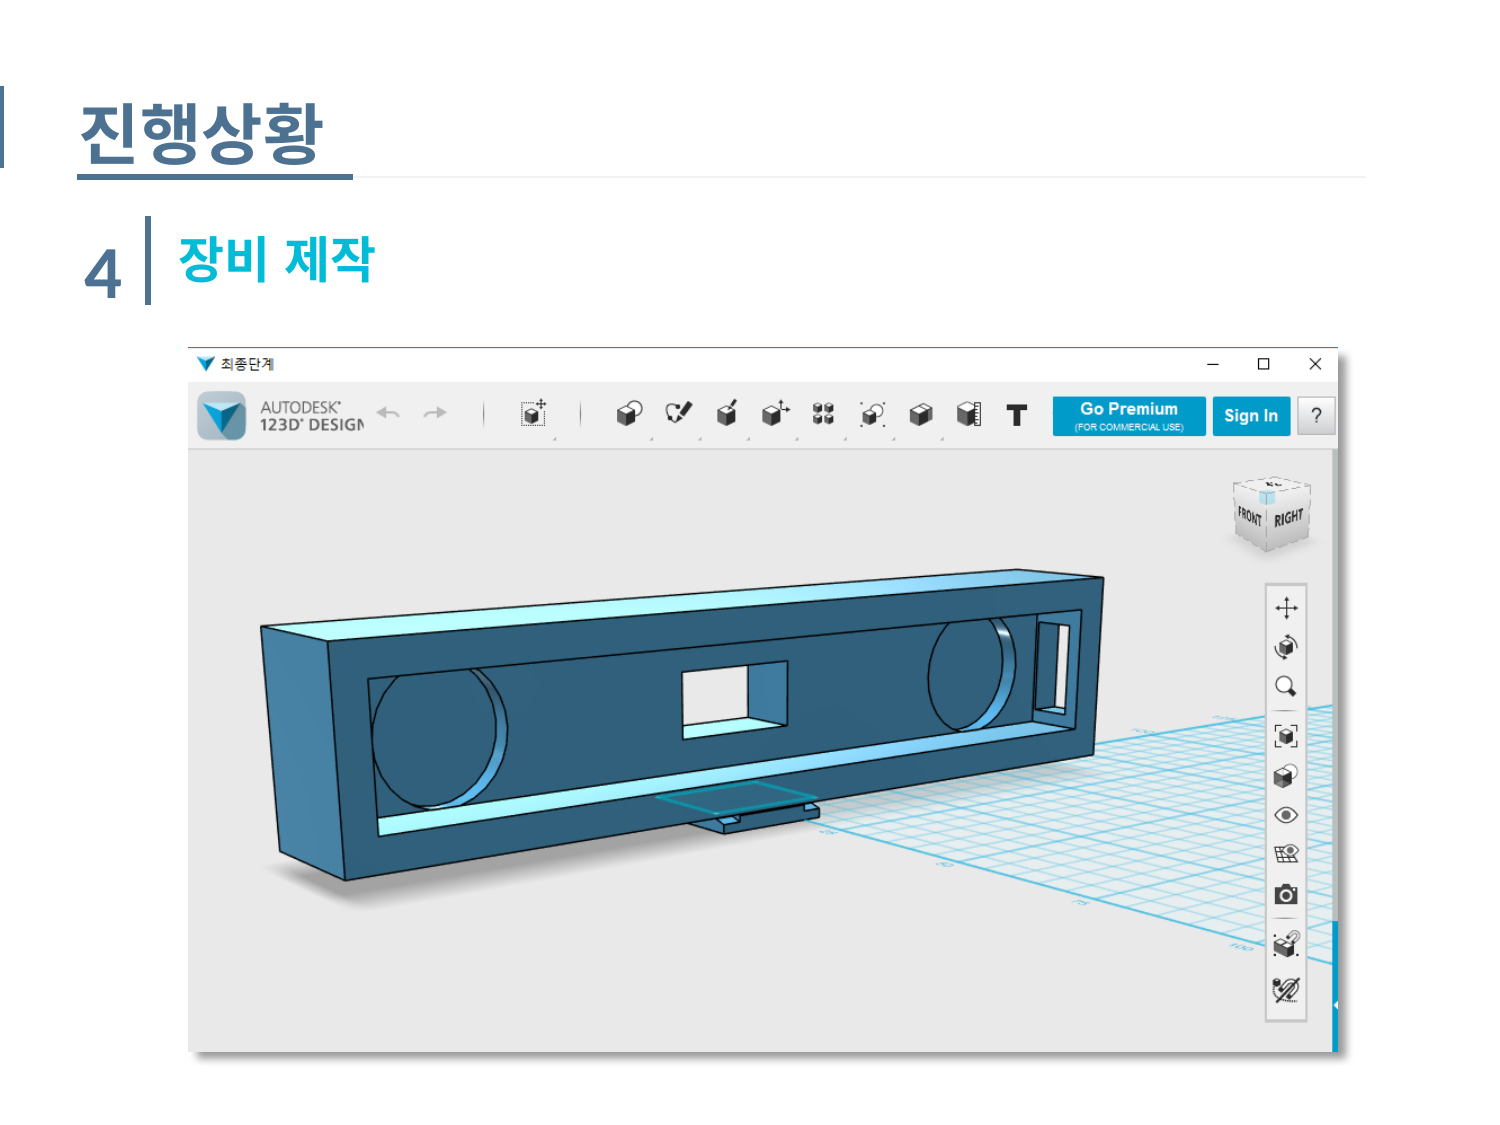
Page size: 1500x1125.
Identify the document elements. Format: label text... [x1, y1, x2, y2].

picture [188, 347, 1338, 1052]
list 4 [69, 215, 188, 341]
list 진행상황 [64, 85, 580, 199]
list 장비 제작 [188, 221, 601, 306]
